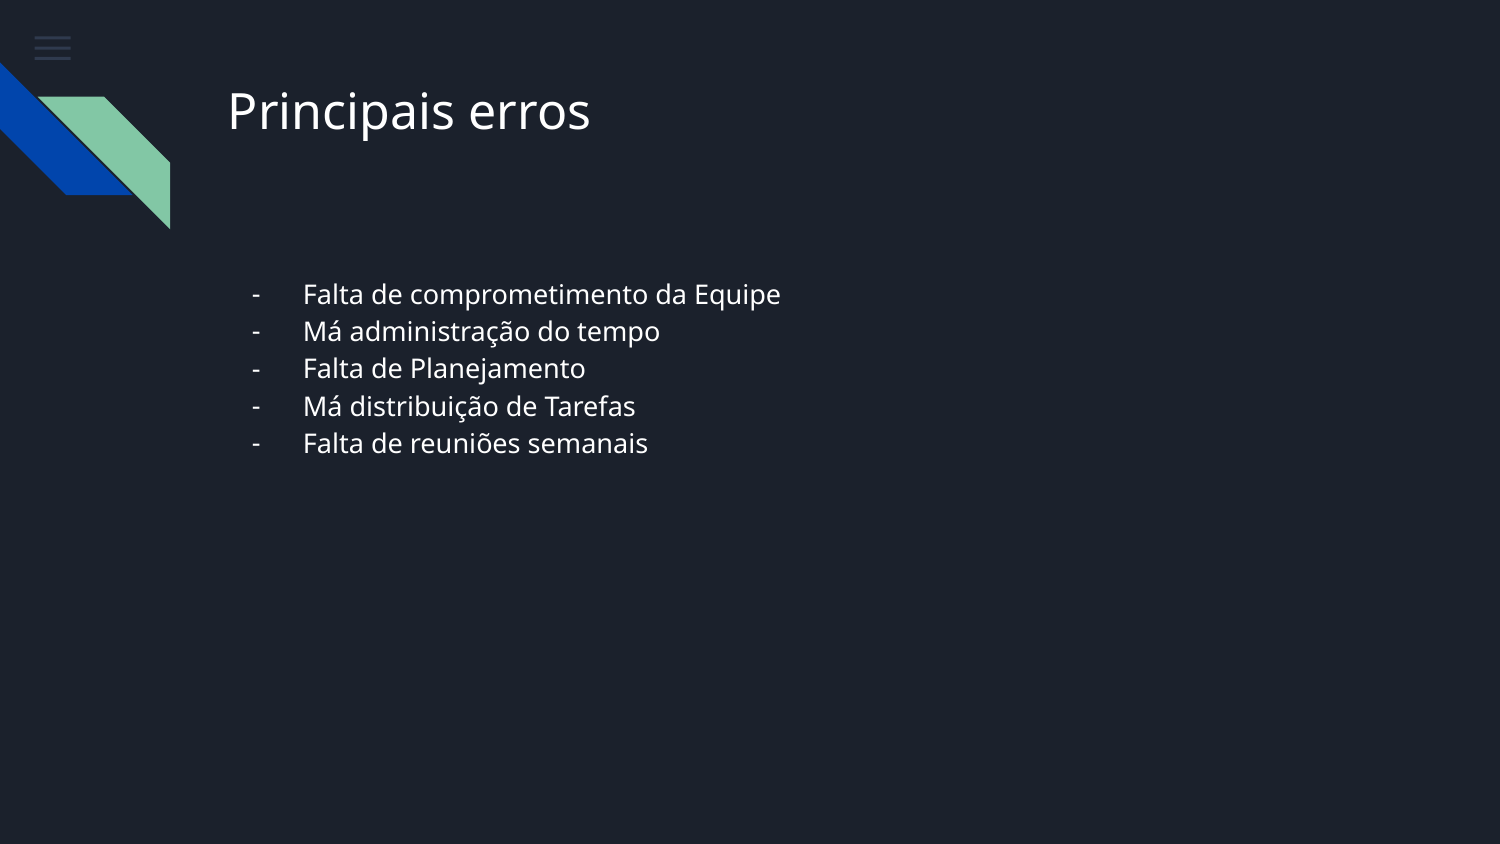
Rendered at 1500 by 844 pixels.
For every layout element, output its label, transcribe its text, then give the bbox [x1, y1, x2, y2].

title Principais erros [212, 64, 1368, 215]
list Falta de comprometimento da Equipe Má administração do tempo Falta de Planejamento Má distribuição de Tarefas Falta de reuniões semanais [212, 257, 1368, 735]
